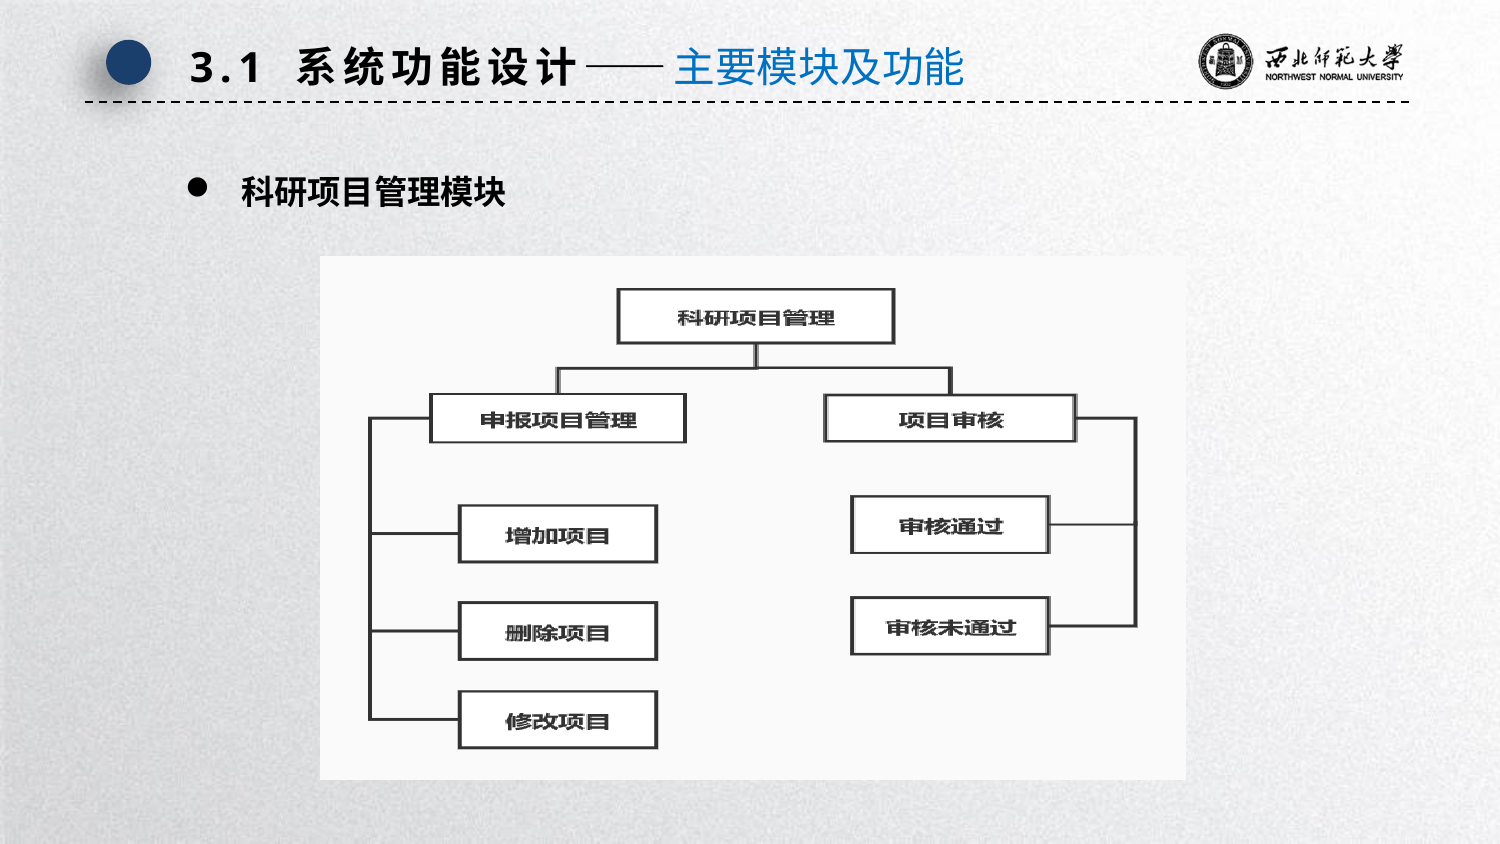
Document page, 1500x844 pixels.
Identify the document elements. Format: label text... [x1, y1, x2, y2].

picture [0, 0, 1500, 844]
text_box 科研项目管理模块 [170, 155, 1416, 818]
text_box 3.1 系统功能设计——主要模块及功能 [174, 33, 981, 99]
text_box [105, 38, 153, 86]
